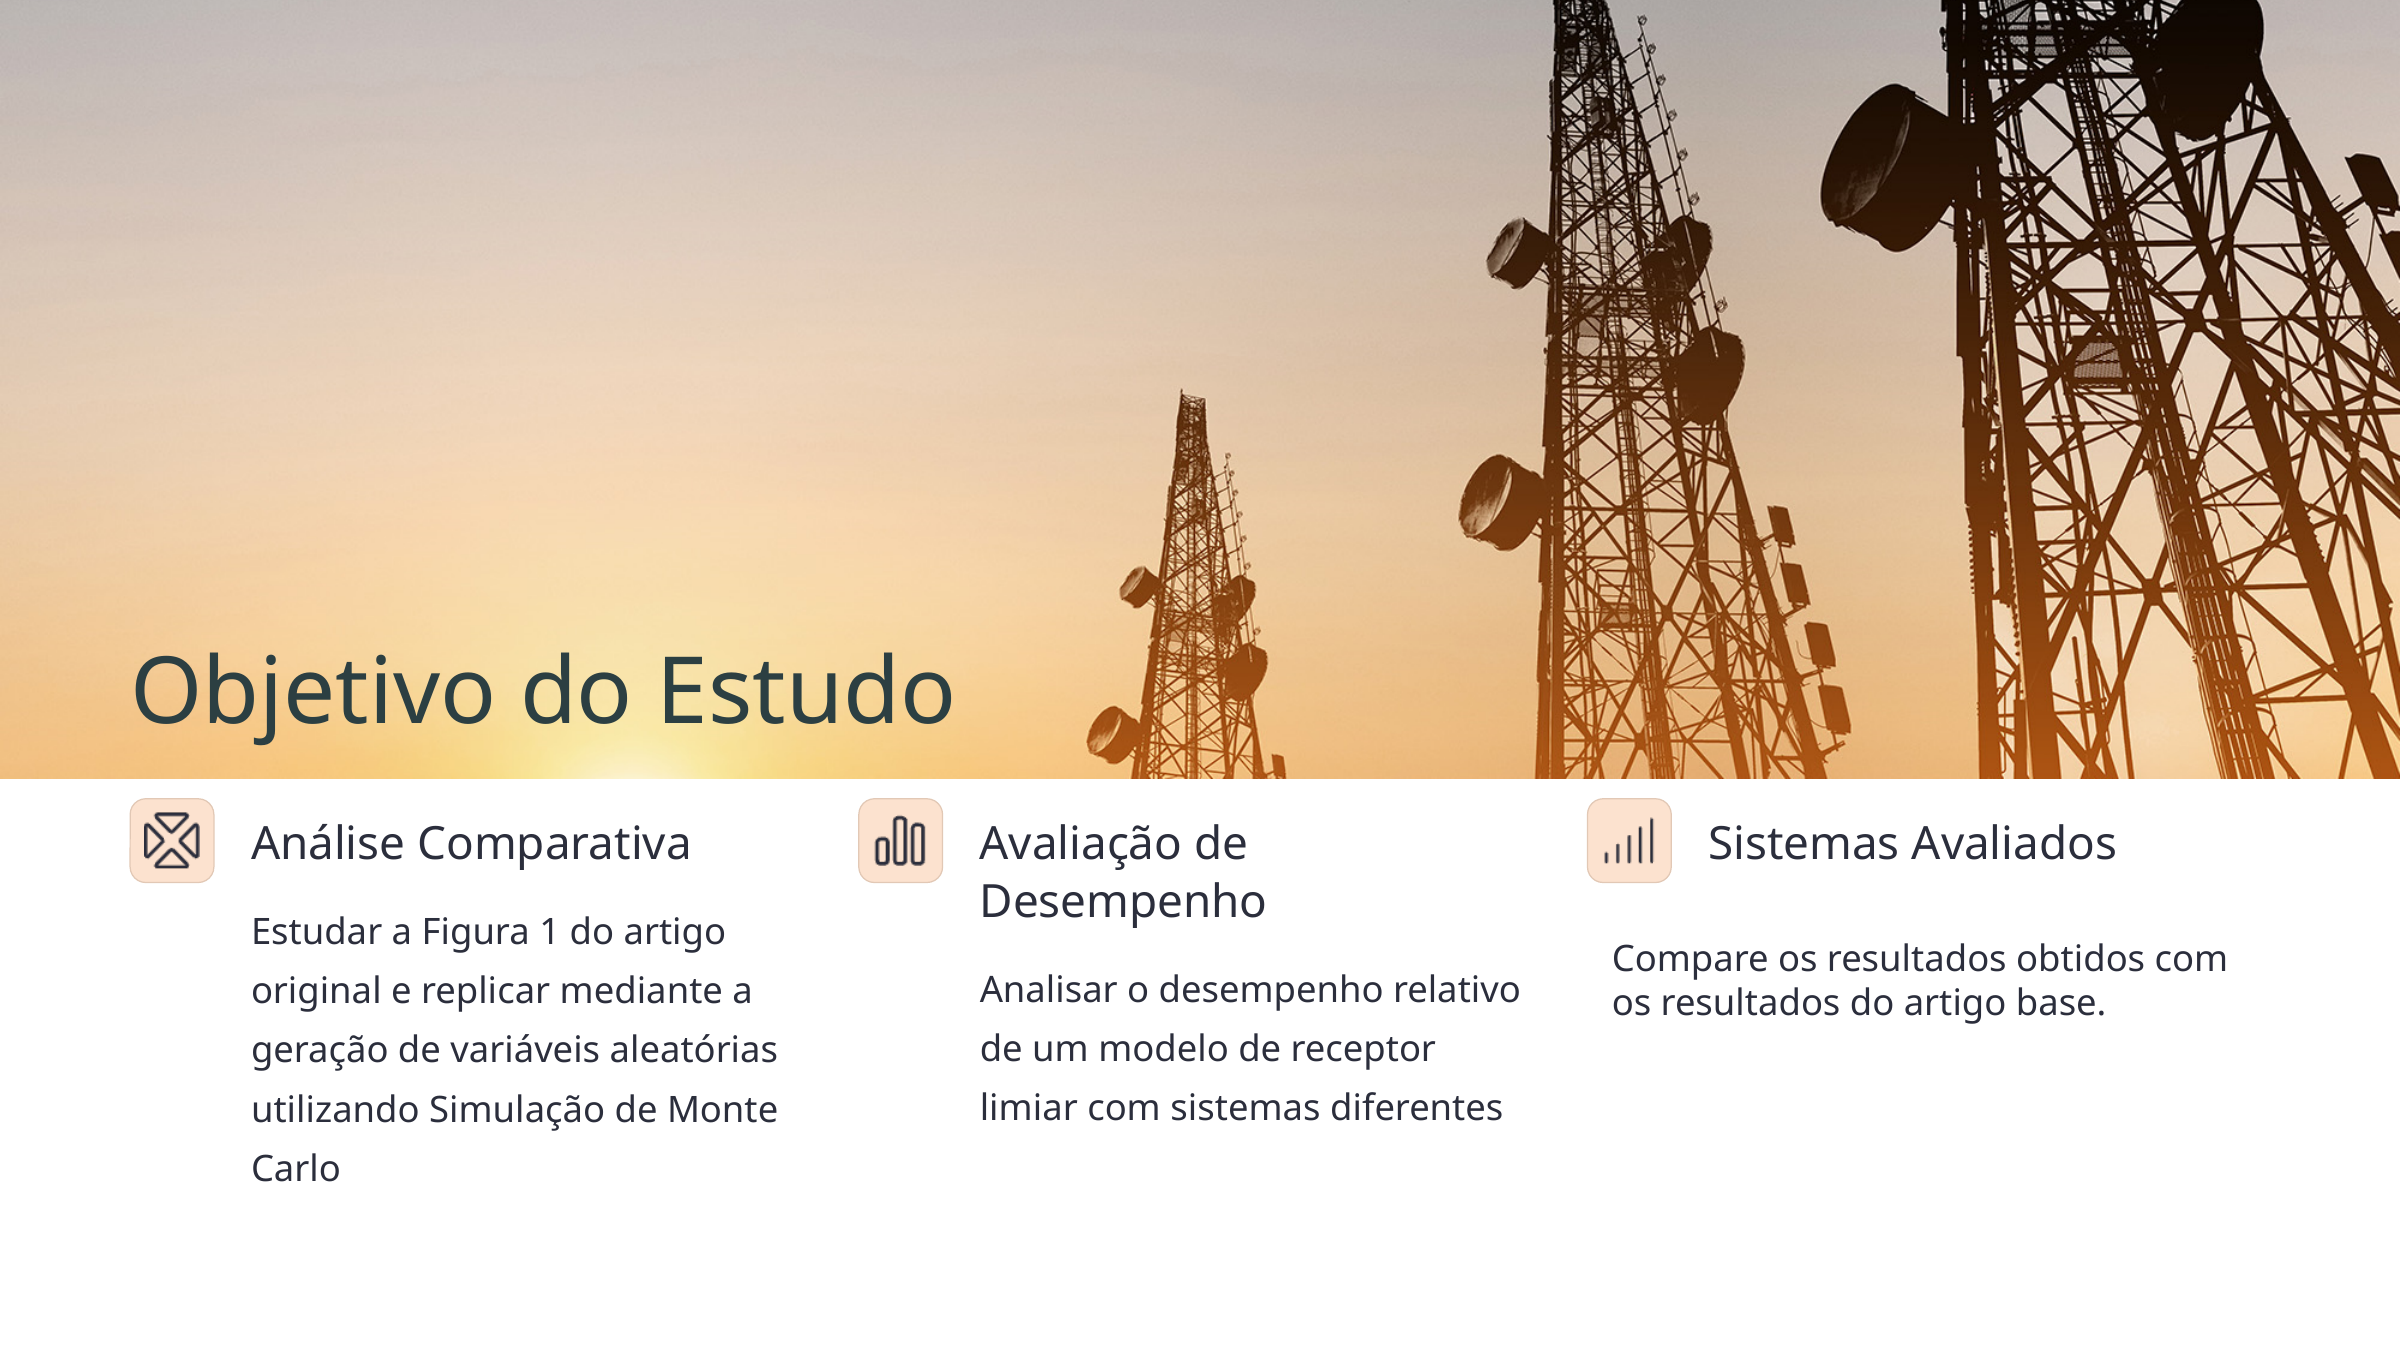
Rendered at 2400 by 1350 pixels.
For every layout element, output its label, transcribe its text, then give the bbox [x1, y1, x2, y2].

picture [0, 0, 2400, 779]
text_box Compare os resultados obtidos com os resultados do artigo base. [1597, 927, 2256, 1030]
text_box Analisar o desempenho relativo de um modelo de receptor limiar com sistemas diferentes [979, 950, 1541, 1189]
text_box Sistemas Avaliados [1708, 811, 2174, 870]
text_box [858, 798, 943, 883]
text_box [130, 798, 214, 883]
picture [872, 805, 929, 876]
picture [144, 805, 200, 876]
text_box Estudar a Figura 1 do artigo original e replicar mediante a geração de variáveis aleatórias utilizando Simulação de Monte Carlo [251, 892, 813, 1131]
text_box Análise Comparativa [251, 811, 717, 870]
picture [1601, 805, 1658, 876]
text_box [1587, 798, 1672, 883]
text_box Avaliação de Desempenho [979, 811, 1541, 928]
